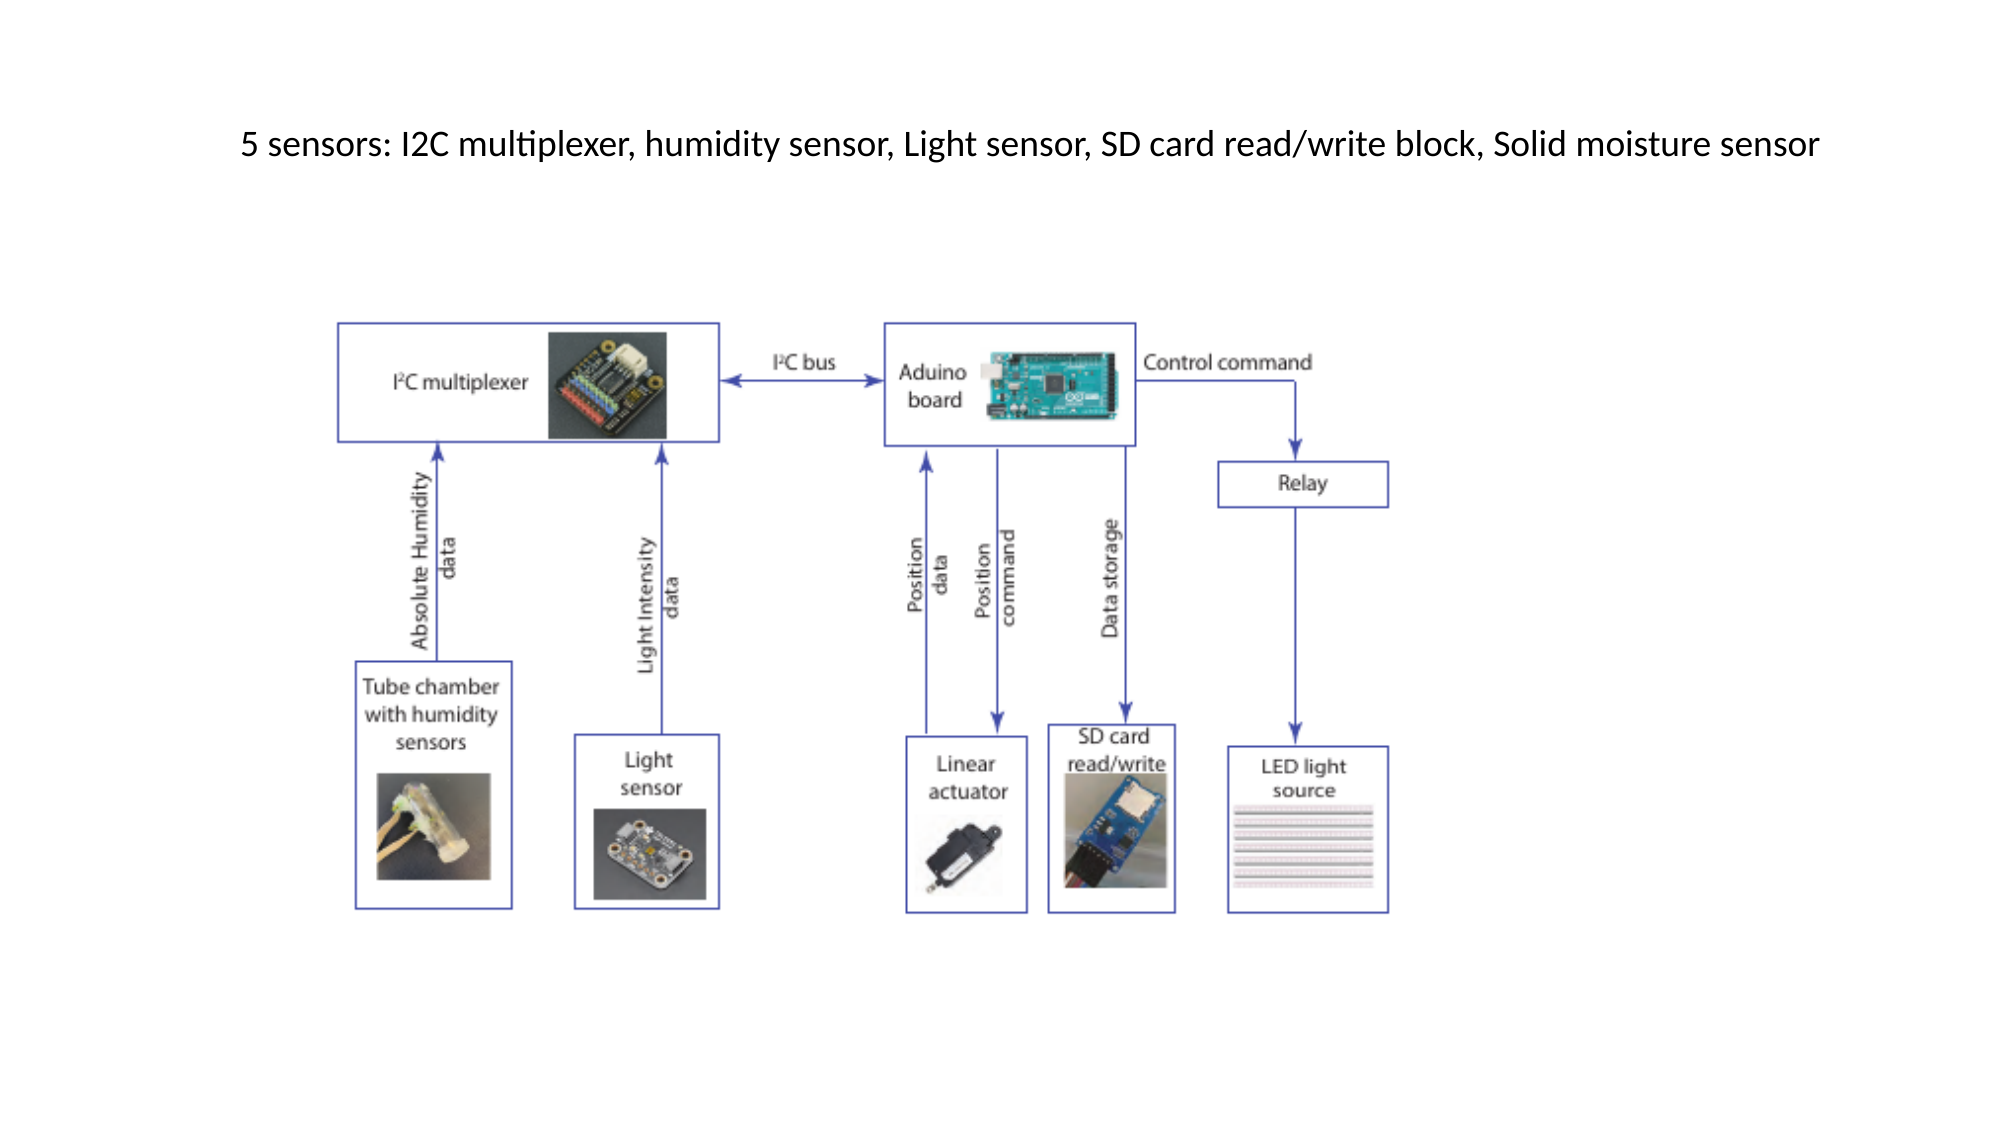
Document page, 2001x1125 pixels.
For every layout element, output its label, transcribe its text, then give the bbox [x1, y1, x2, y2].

text_box 5 sensors: I2C multiplexer, humidity sensor, Light sensor, SD card read/write block, Solid moisture sensor [225, 111, 1838, 171]
picture [308, 305, 1433, 928]
